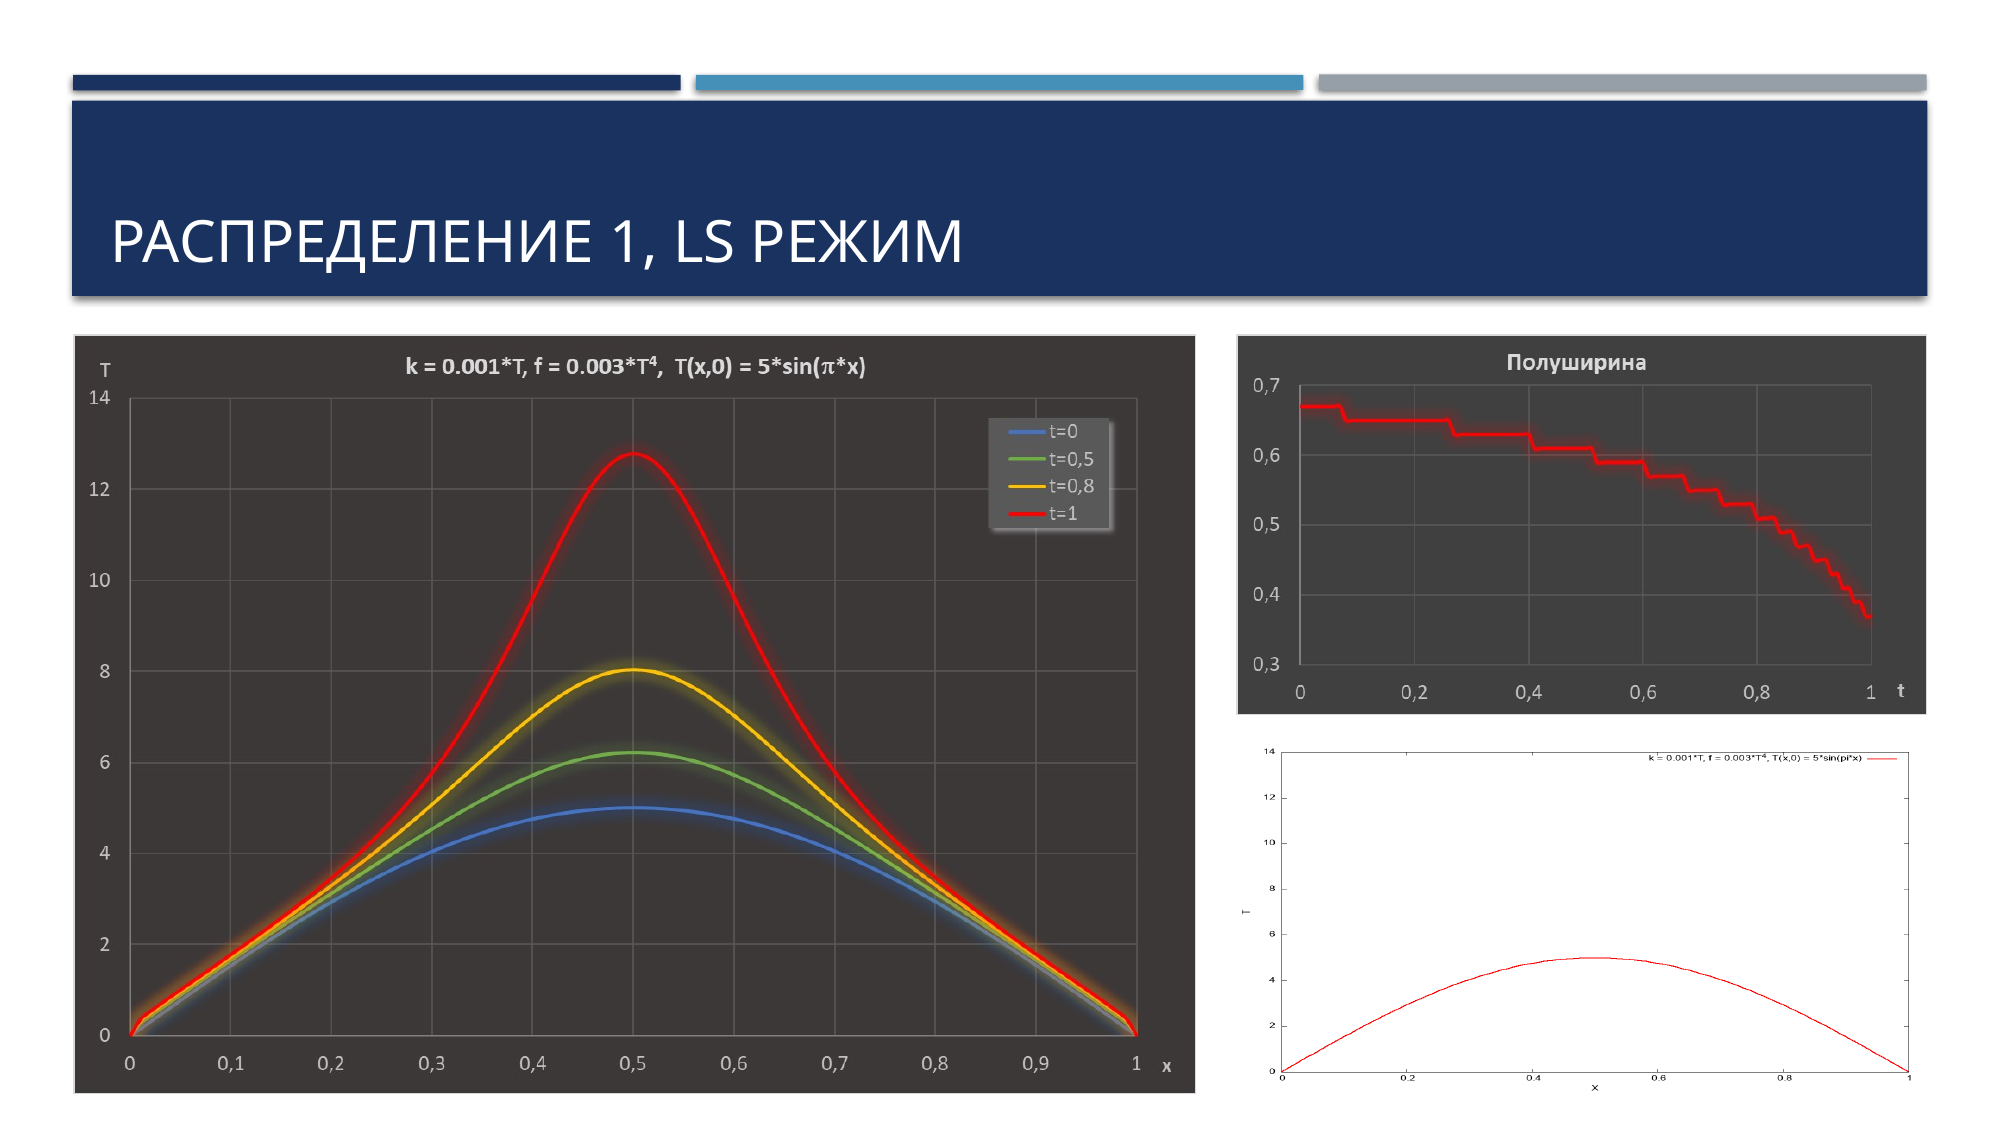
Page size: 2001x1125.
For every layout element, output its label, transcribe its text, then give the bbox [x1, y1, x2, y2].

picture [1238, 745, 1928, 1095]
title распределение 1, LS режим [95, 115, 1905, 282]
picture [72, 334, 1197, 1095]
picture [1236, 334, 1928, 716]
